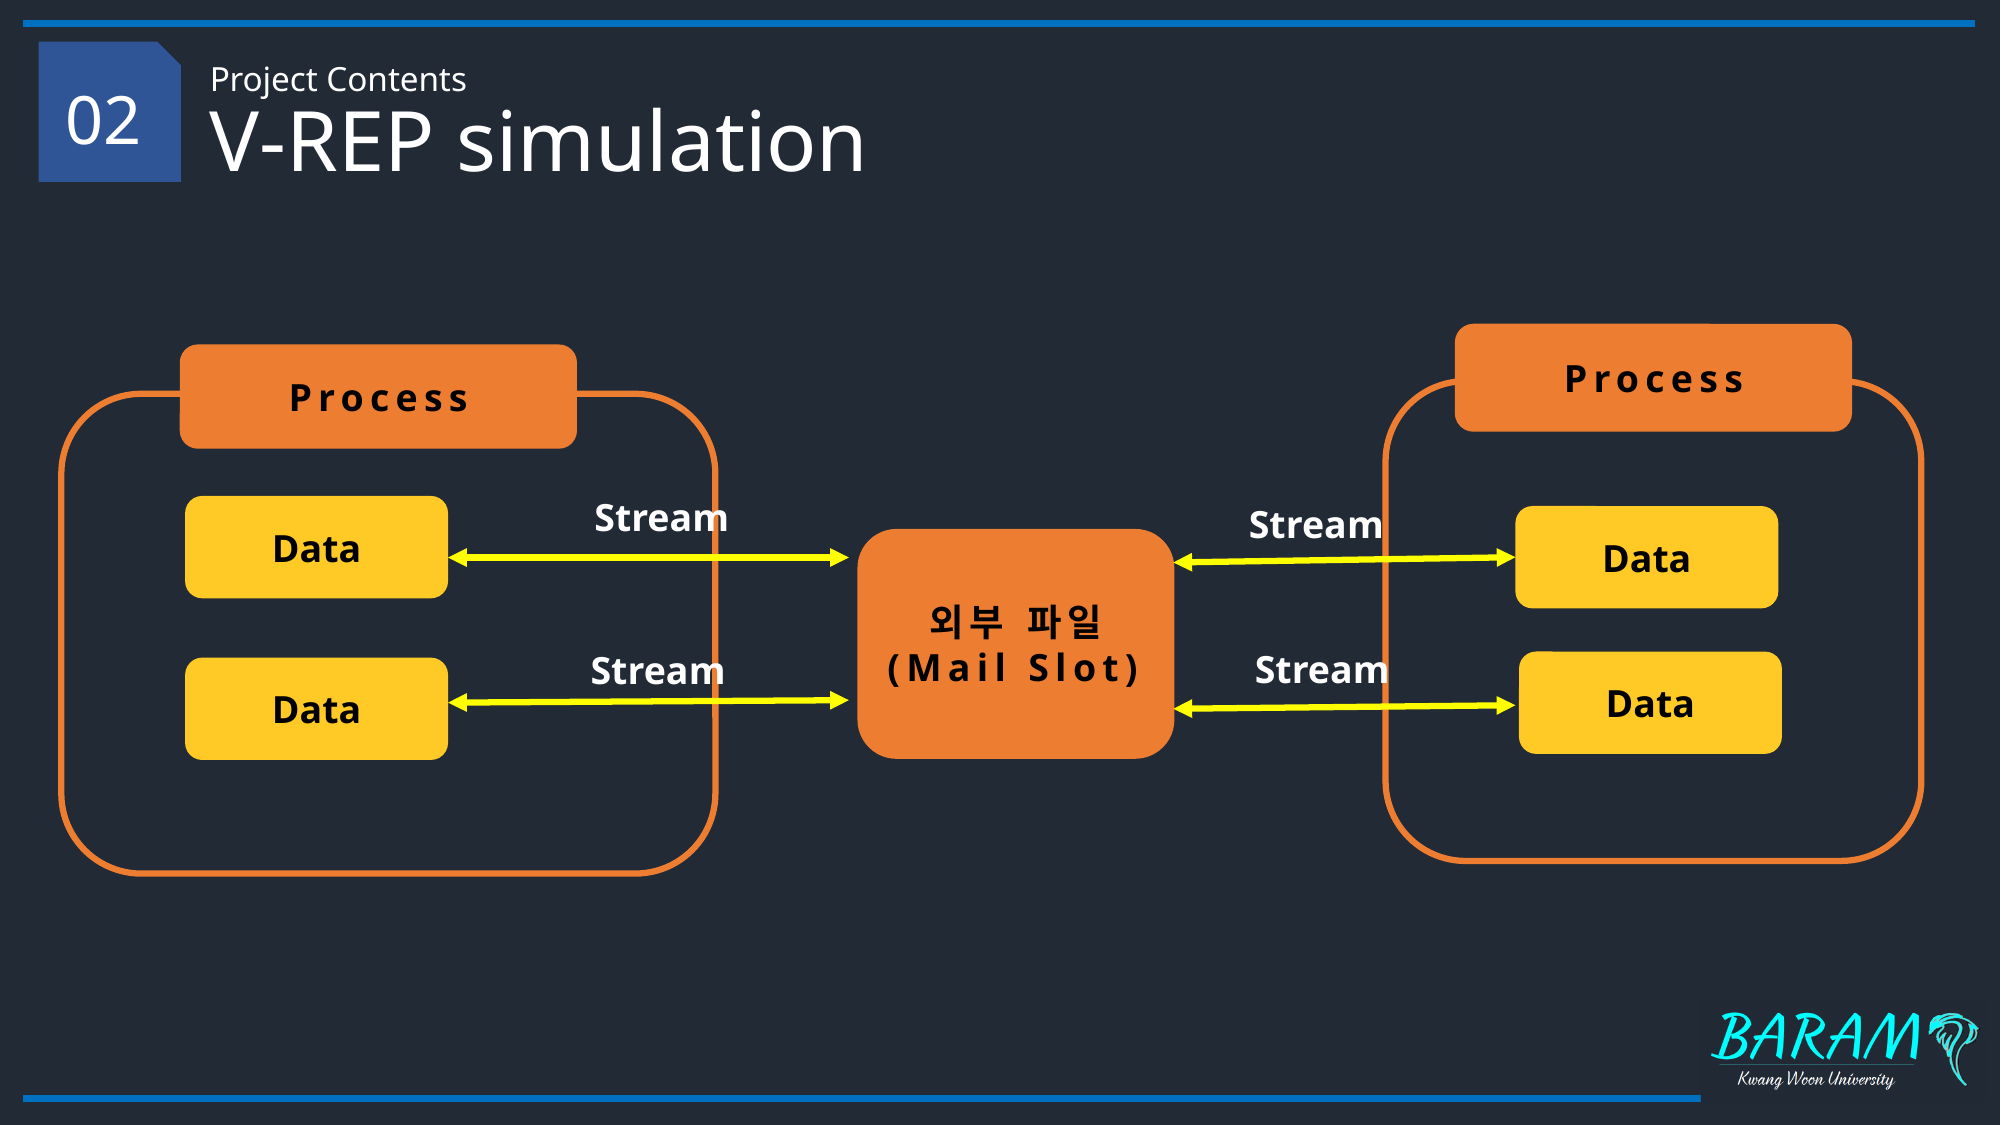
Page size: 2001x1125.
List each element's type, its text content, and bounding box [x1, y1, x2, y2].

text_box Project Contents [195, 51, 1530, 80]
text_box V-REP simulation [195, 80, 1530, 195]
picture [1700, 999, 1986, 1102]
text_box 02 [37, 40, 182, 183]
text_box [61, 324, 1922, 874]
